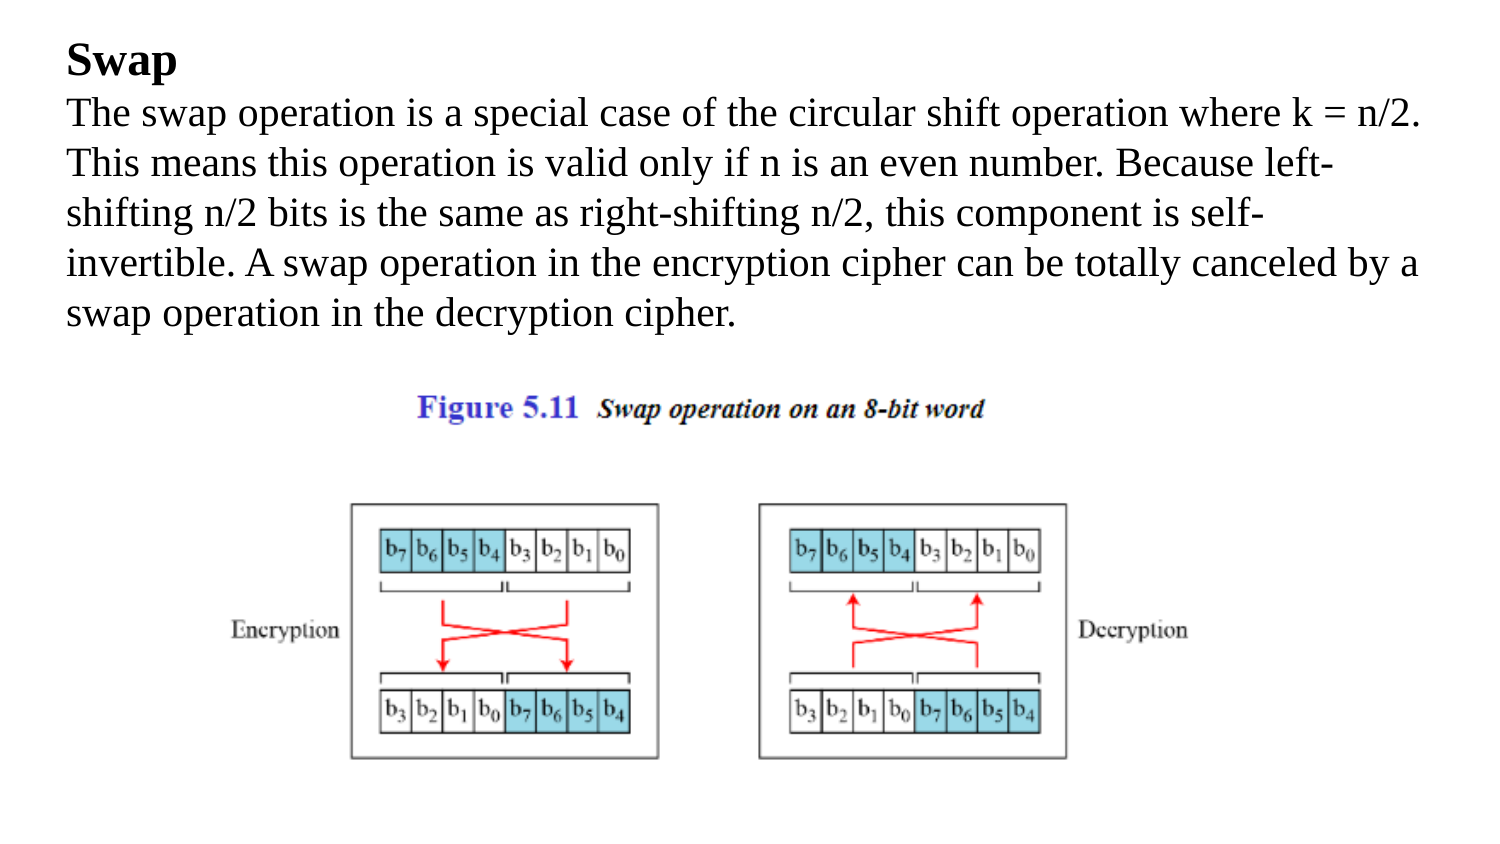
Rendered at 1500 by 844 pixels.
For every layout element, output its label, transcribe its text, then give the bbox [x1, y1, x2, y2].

list Swap The swap operation is a special case of the circular shift operation where k = n/2. This means this operation is valid only if n is an even number. Because left-shifting n/2 bits is the same as right-shifting n/2, this component is self-invertible. A swap operation in the encryption cipher can be totally canceled by a swap operation in the decryption cipher. [51, 12, 1449, 829]
picture [210, 367, 1220, 806]
